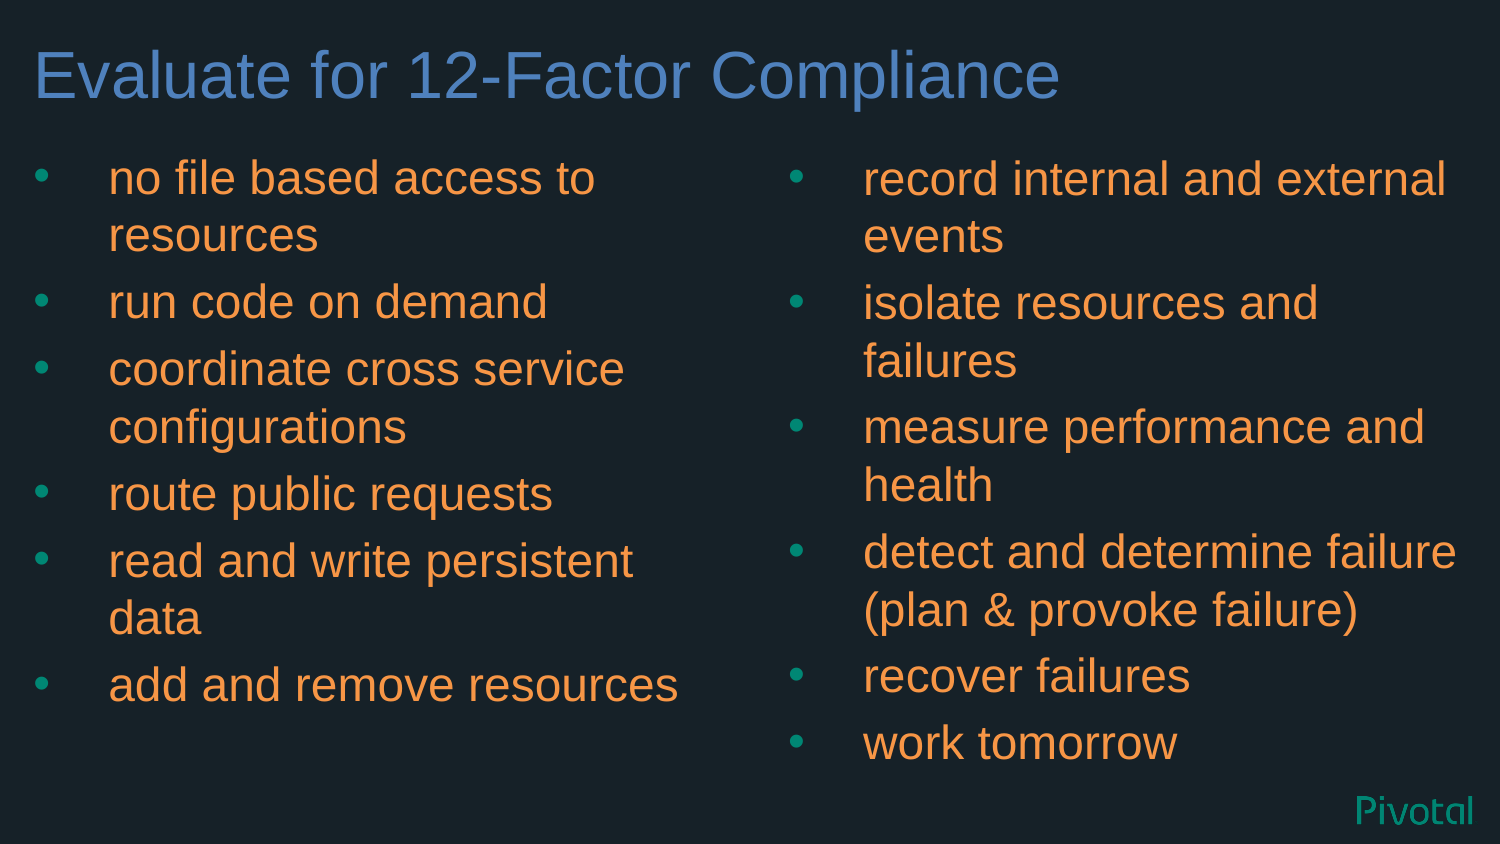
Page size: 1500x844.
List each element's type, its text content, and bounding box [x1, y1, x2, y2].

list no file based access to resources run code on demand coordinate cross service configurations route public requests read and write persistent data add and remove resources [18, 139, 732, 752]
title Evaluate for 12-Factor Compliance [18, 24, 1462, 103]
picture [1357, 796, 1478, 825]
text_box record internal and external events isolate resources and failures measure performance and health detect and determine failure (plan & provoke failure) recover failures work tomorrow [773, 139, 1486, 752]
